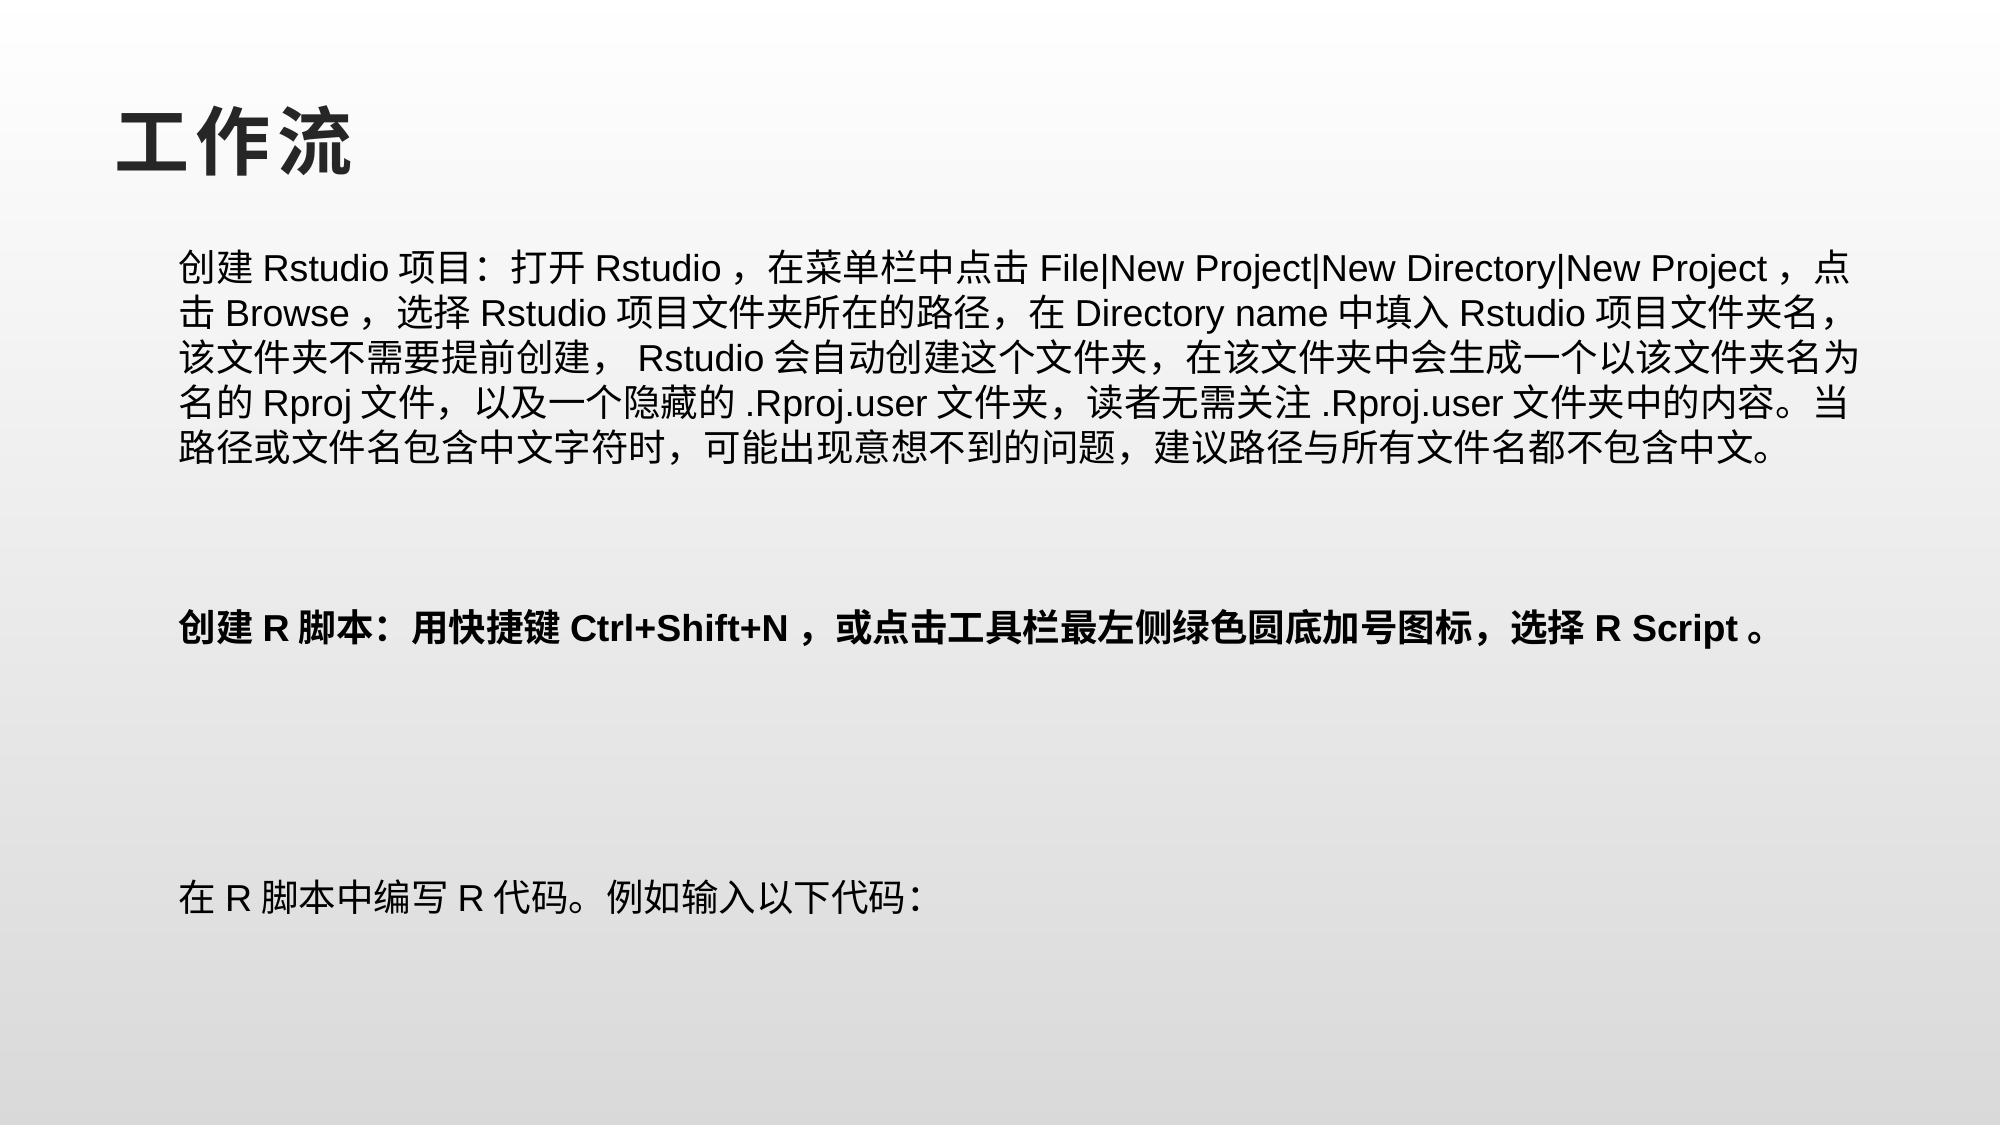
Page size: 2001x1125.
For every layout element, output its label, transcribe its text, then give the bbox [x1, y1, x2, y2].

text_box 创建Rstudio项目：打开Rstudio，在菜单栏中点击File|New Project|New Directory|New Project，点击Browse，选择Rstudio项目文件夹所在的路径，在Directory name中填入Rstudio项目文件夹名，该文件夹不需要提前创建，Rstudio会自动创建这个文件夹，在该文件夹中会生成一个以该文件夹名为名的Rproj文件，以及一个隐藏的.Rproj.user文件夹，读者无需关注.Rproj.user文件夹中的内容。当路径或文件名包含中文字符时，可能出现意想不到的问题，建议路径与所有文件名都不包含中文。 创建R脚本：用快捷键Ctrl+Shift+N，或点击工具栏最左侧绿色圆底加号图标，选择R Script。 在R脚本中编写R代码。例如输入以下代码： [163, 236, 1900, 927]
title 工作流 [99, 45, 1900, 233]
